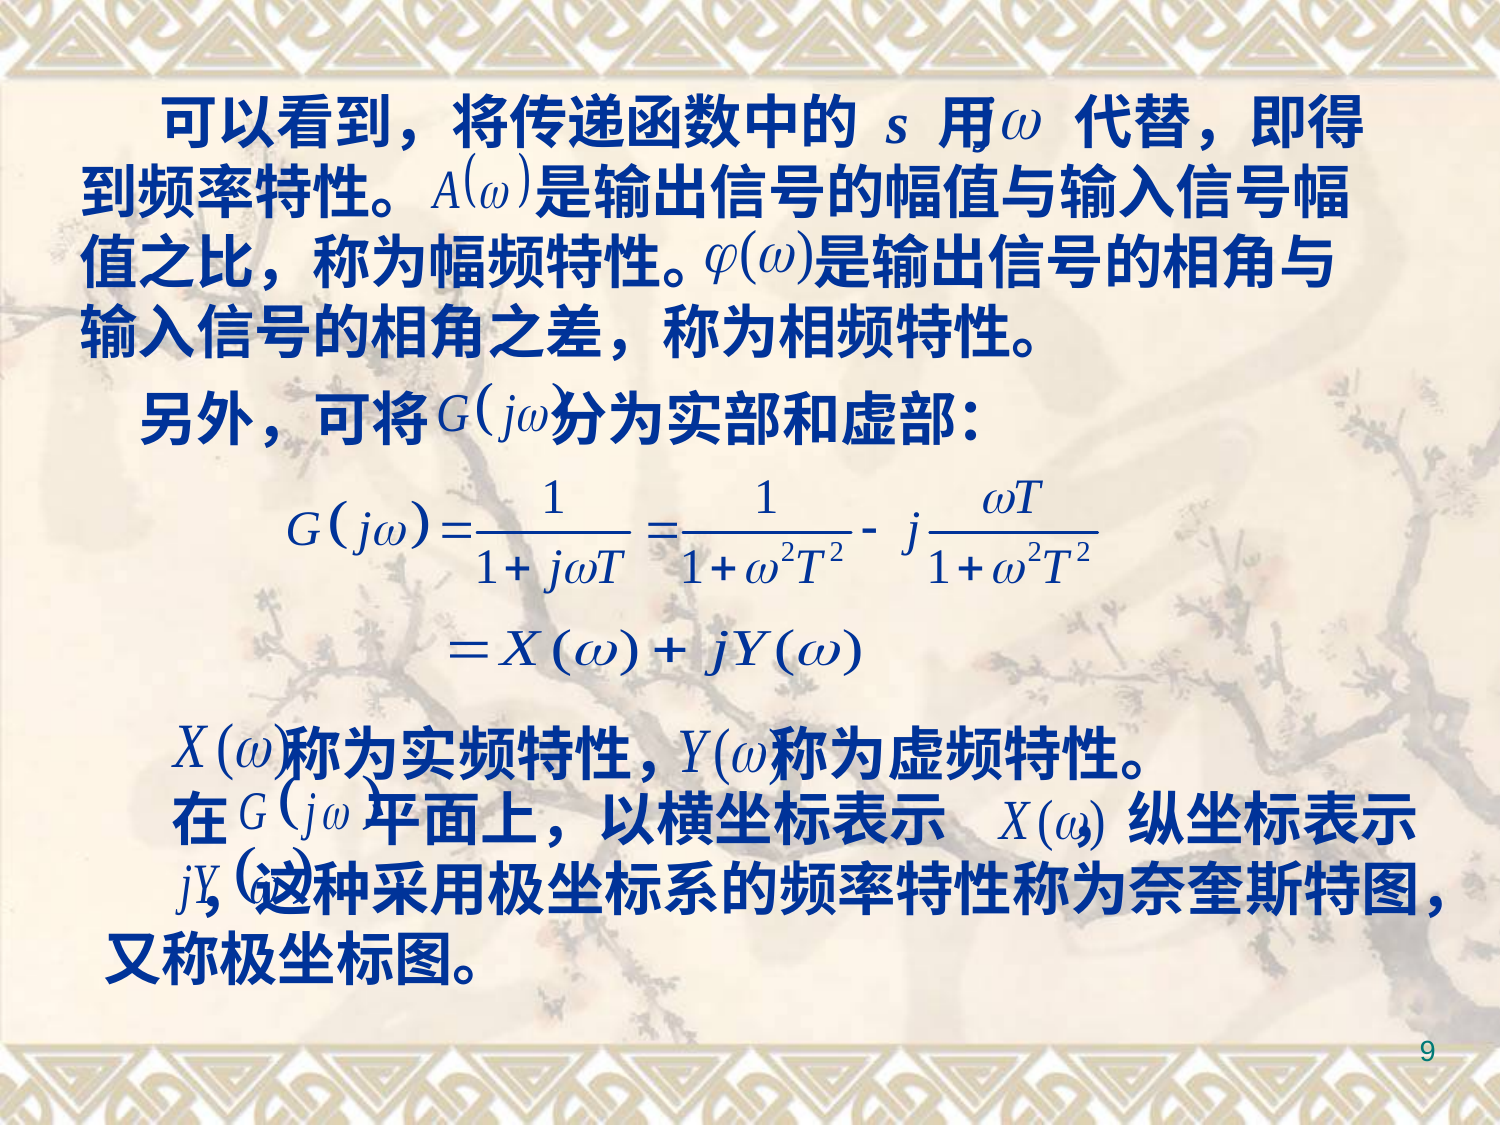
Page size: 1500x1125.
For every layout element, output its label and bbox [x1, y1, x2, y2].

picture [0, 0, 1500, 1125]
text_box [64, 78, 1388, 374]
text_box [123, 372, 1447, 687]
text_box [135, 704, 1459, 805]
text_box [88, 774, 1435, 1001]
text_box [1074, 1024, 1451, 1103]
